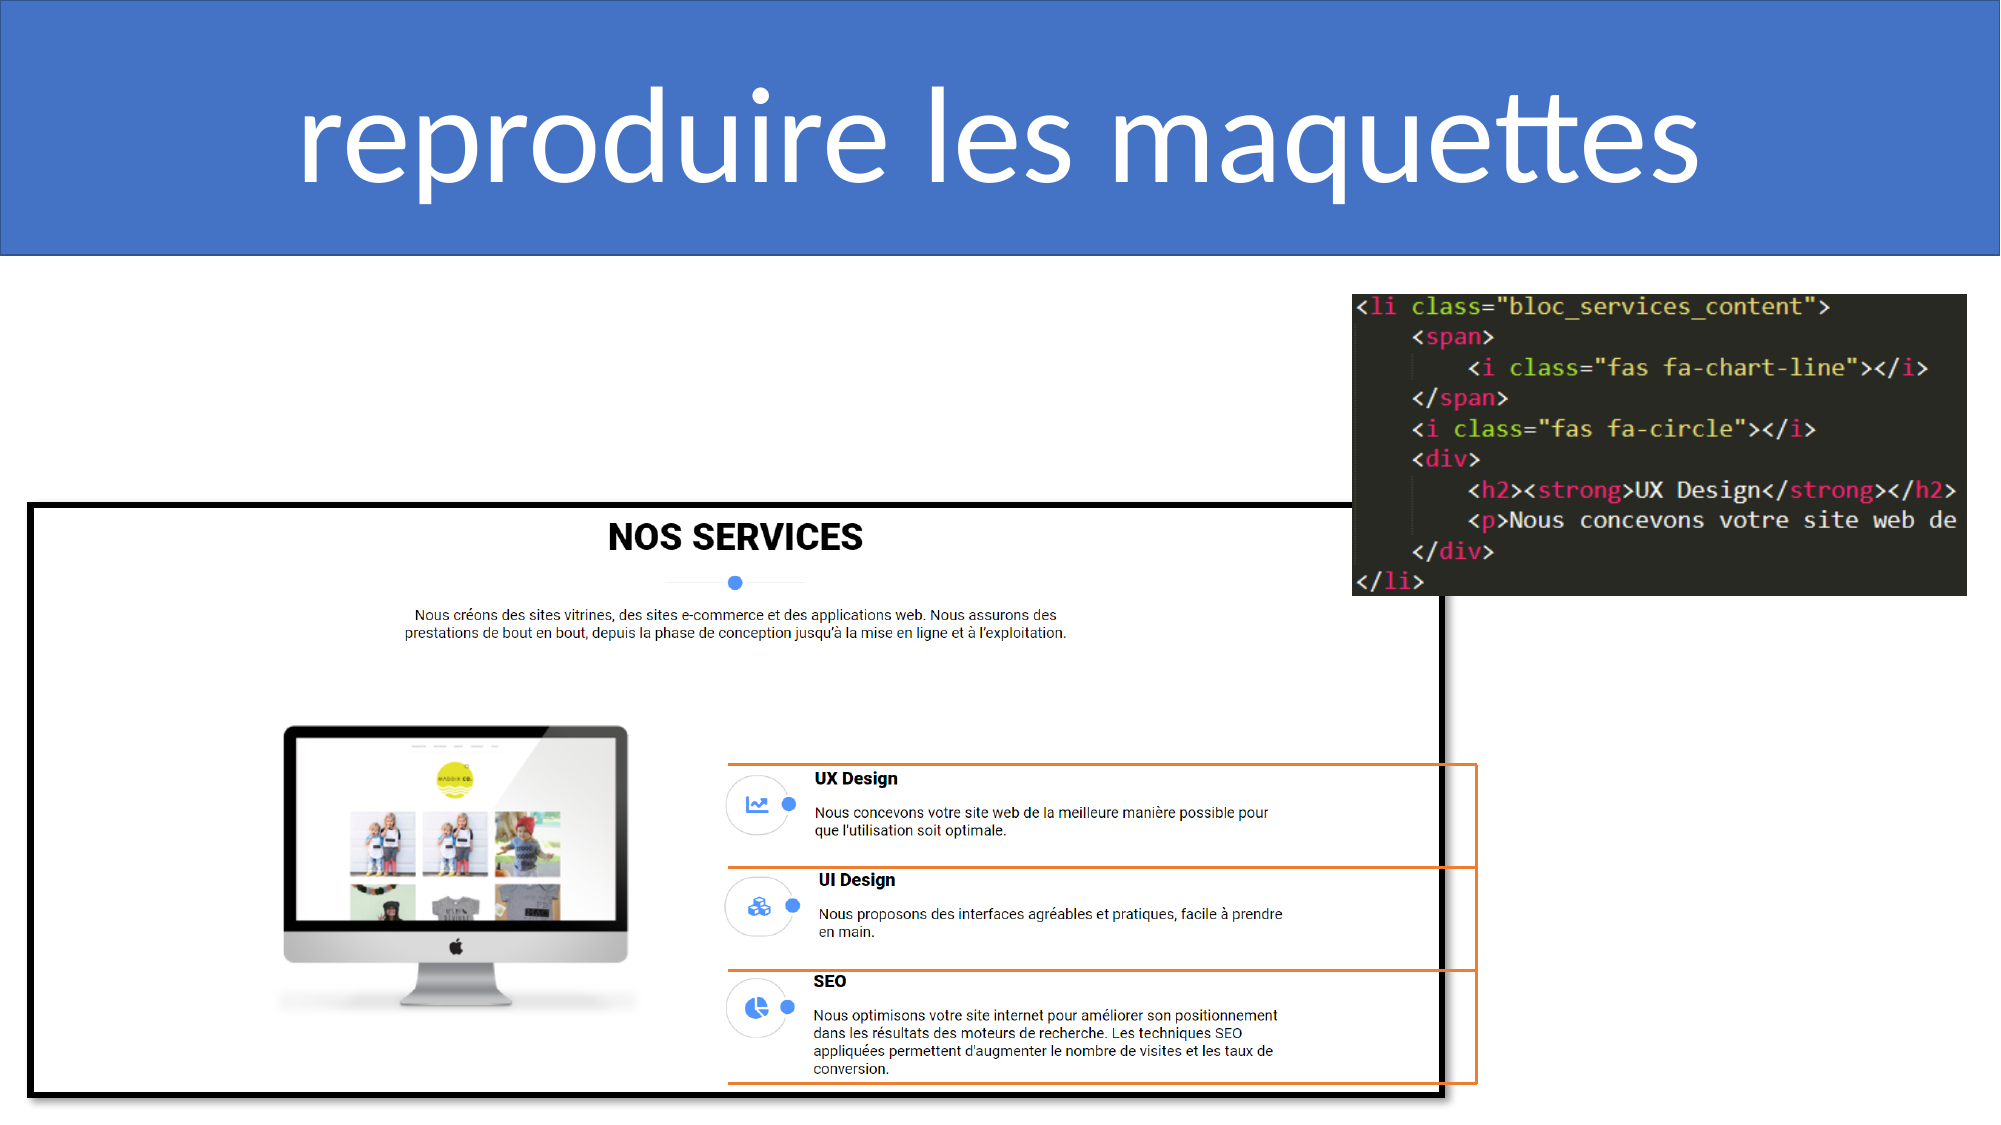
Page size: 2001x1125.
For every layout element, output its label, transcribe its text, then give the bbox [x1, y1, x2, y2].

picture [33, 294, 1967, 1093]
text_box reproduire les maquettes [0, 0, 2000, 256]
